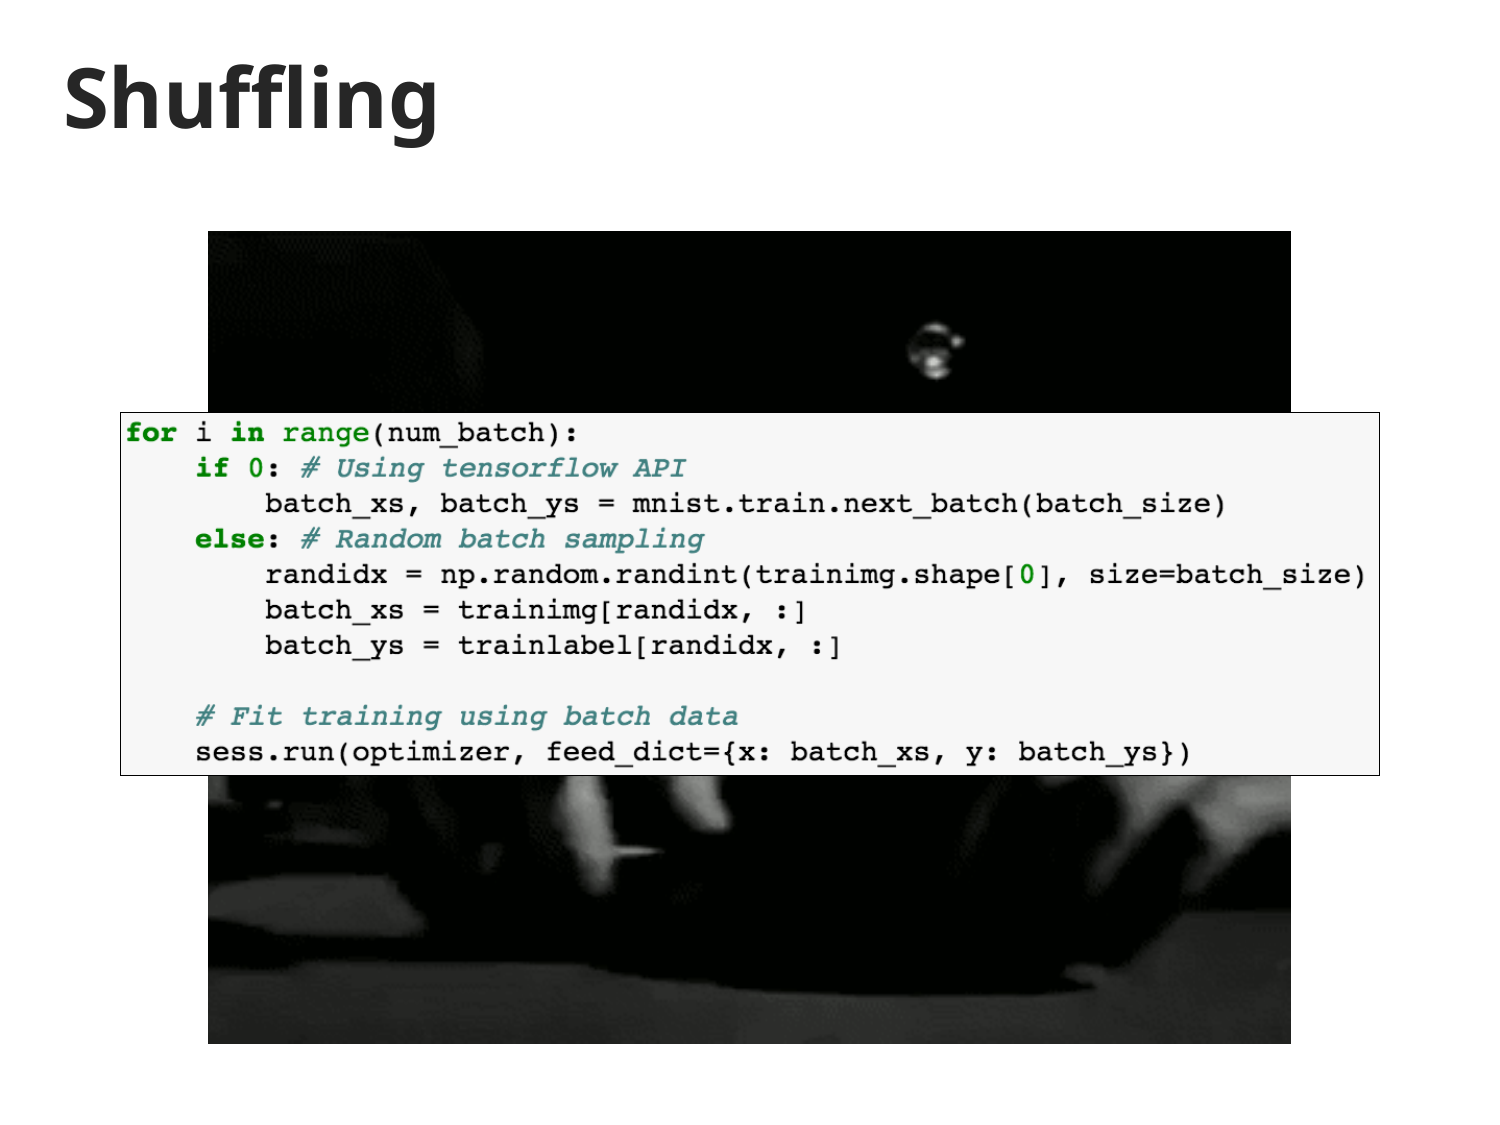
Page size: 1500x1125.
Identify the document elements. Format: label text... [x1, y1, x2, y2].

picture [120, 231, 1380, 1044]
title Shuffling [48, 41, 1456, 149]
